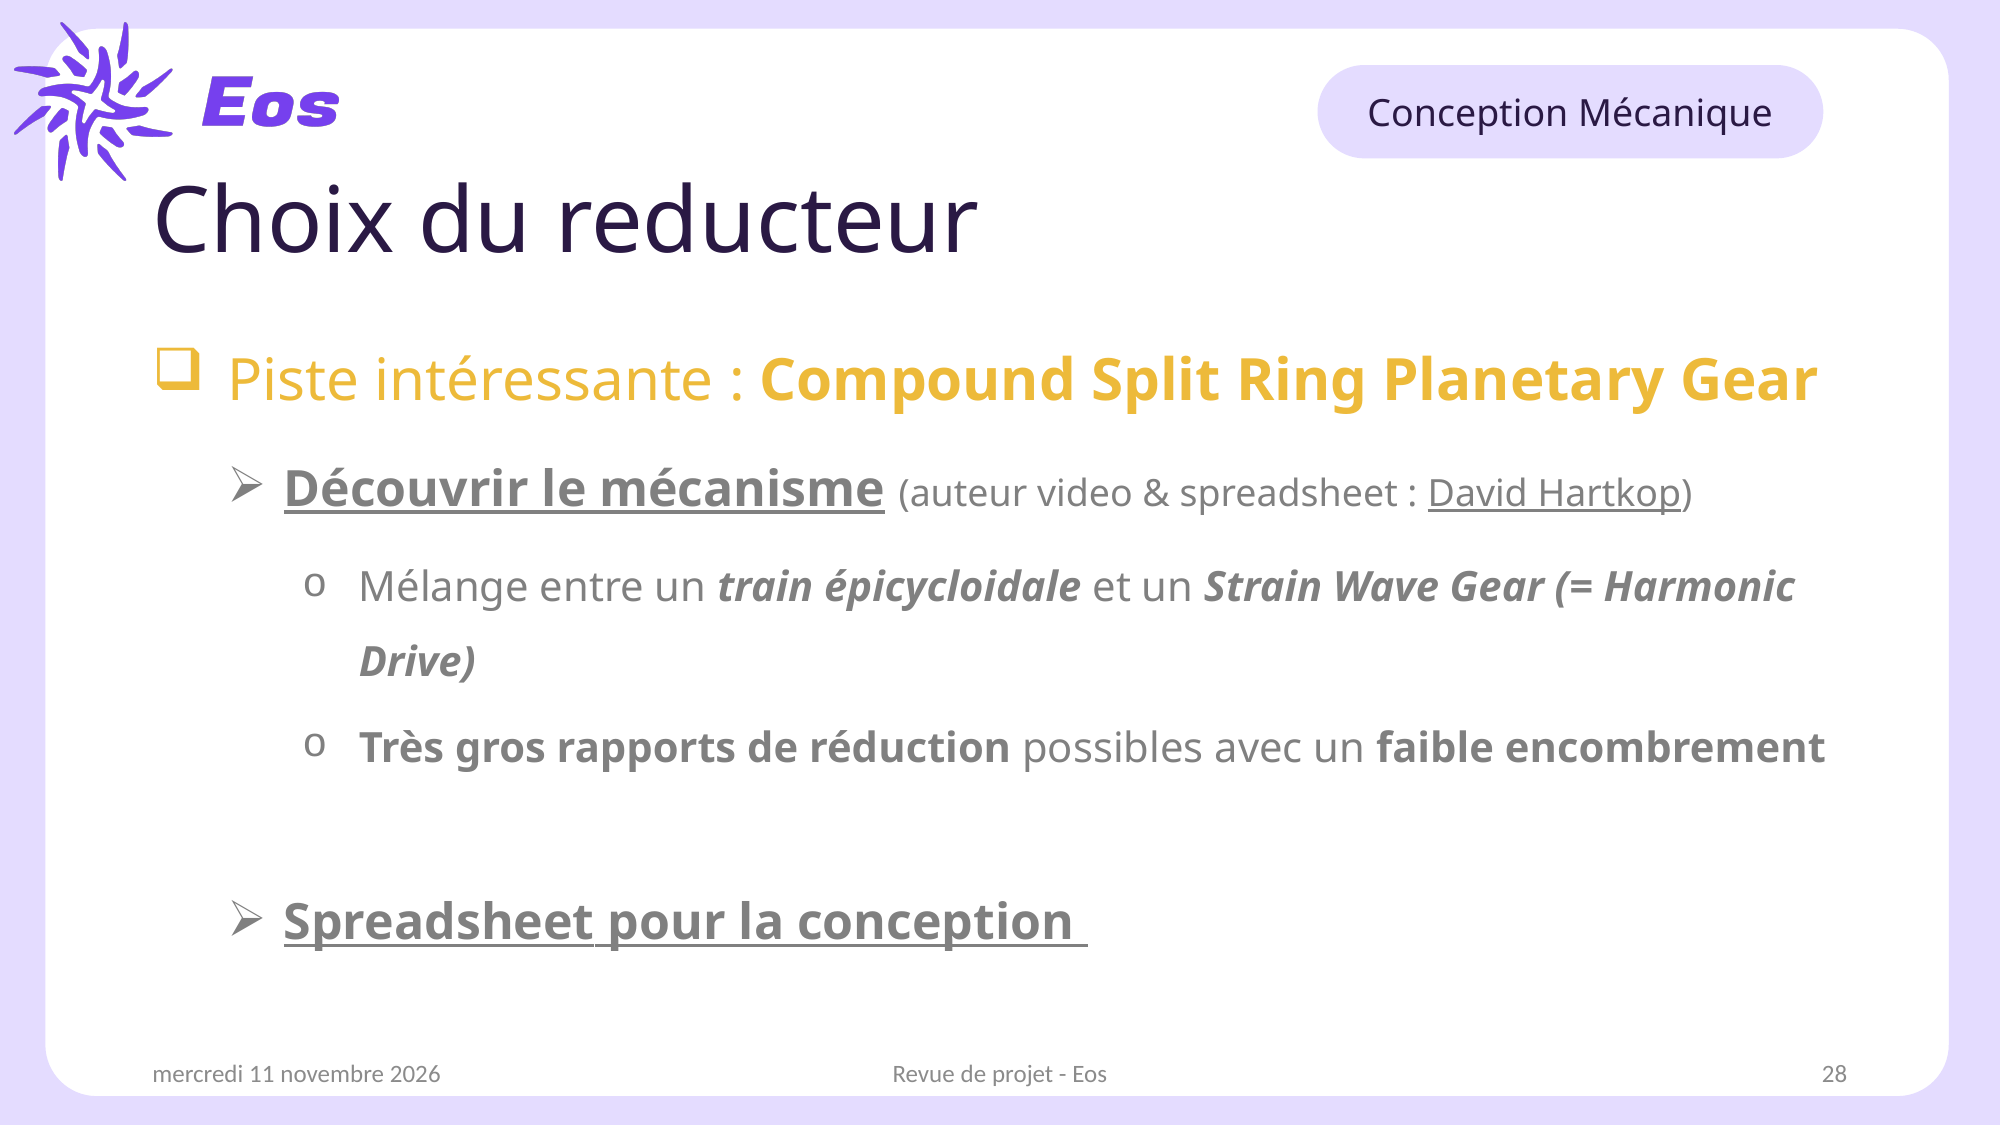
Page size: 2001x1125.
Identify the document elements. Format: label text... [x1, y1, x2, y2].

footer Revue de projet - Eos [662, 1042, 1338, 1103]
slide_number 28 [1412, 1042, 1863, 1103]
list Piste intéressante : Compound Split Ring Planetary Gear Découvrir le mécanisme (auteur video & spreadsheet : David Hartkop) Mélange entre un train épicycloidale et un Strain Wave Gear (= Harmonic Drive) Très gros rapports de réduction possibles avec un faible encombrement Spreadsheet pour la conception [137, 299, 1863, 1014]
picture [14, 22, 339, 181]
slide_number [137, 1042, 588, 1103]
title Choix du reducteur [137, 158, 1863, 288]
text_box Conception Mécanique [1316, 63, 1825, 160]
